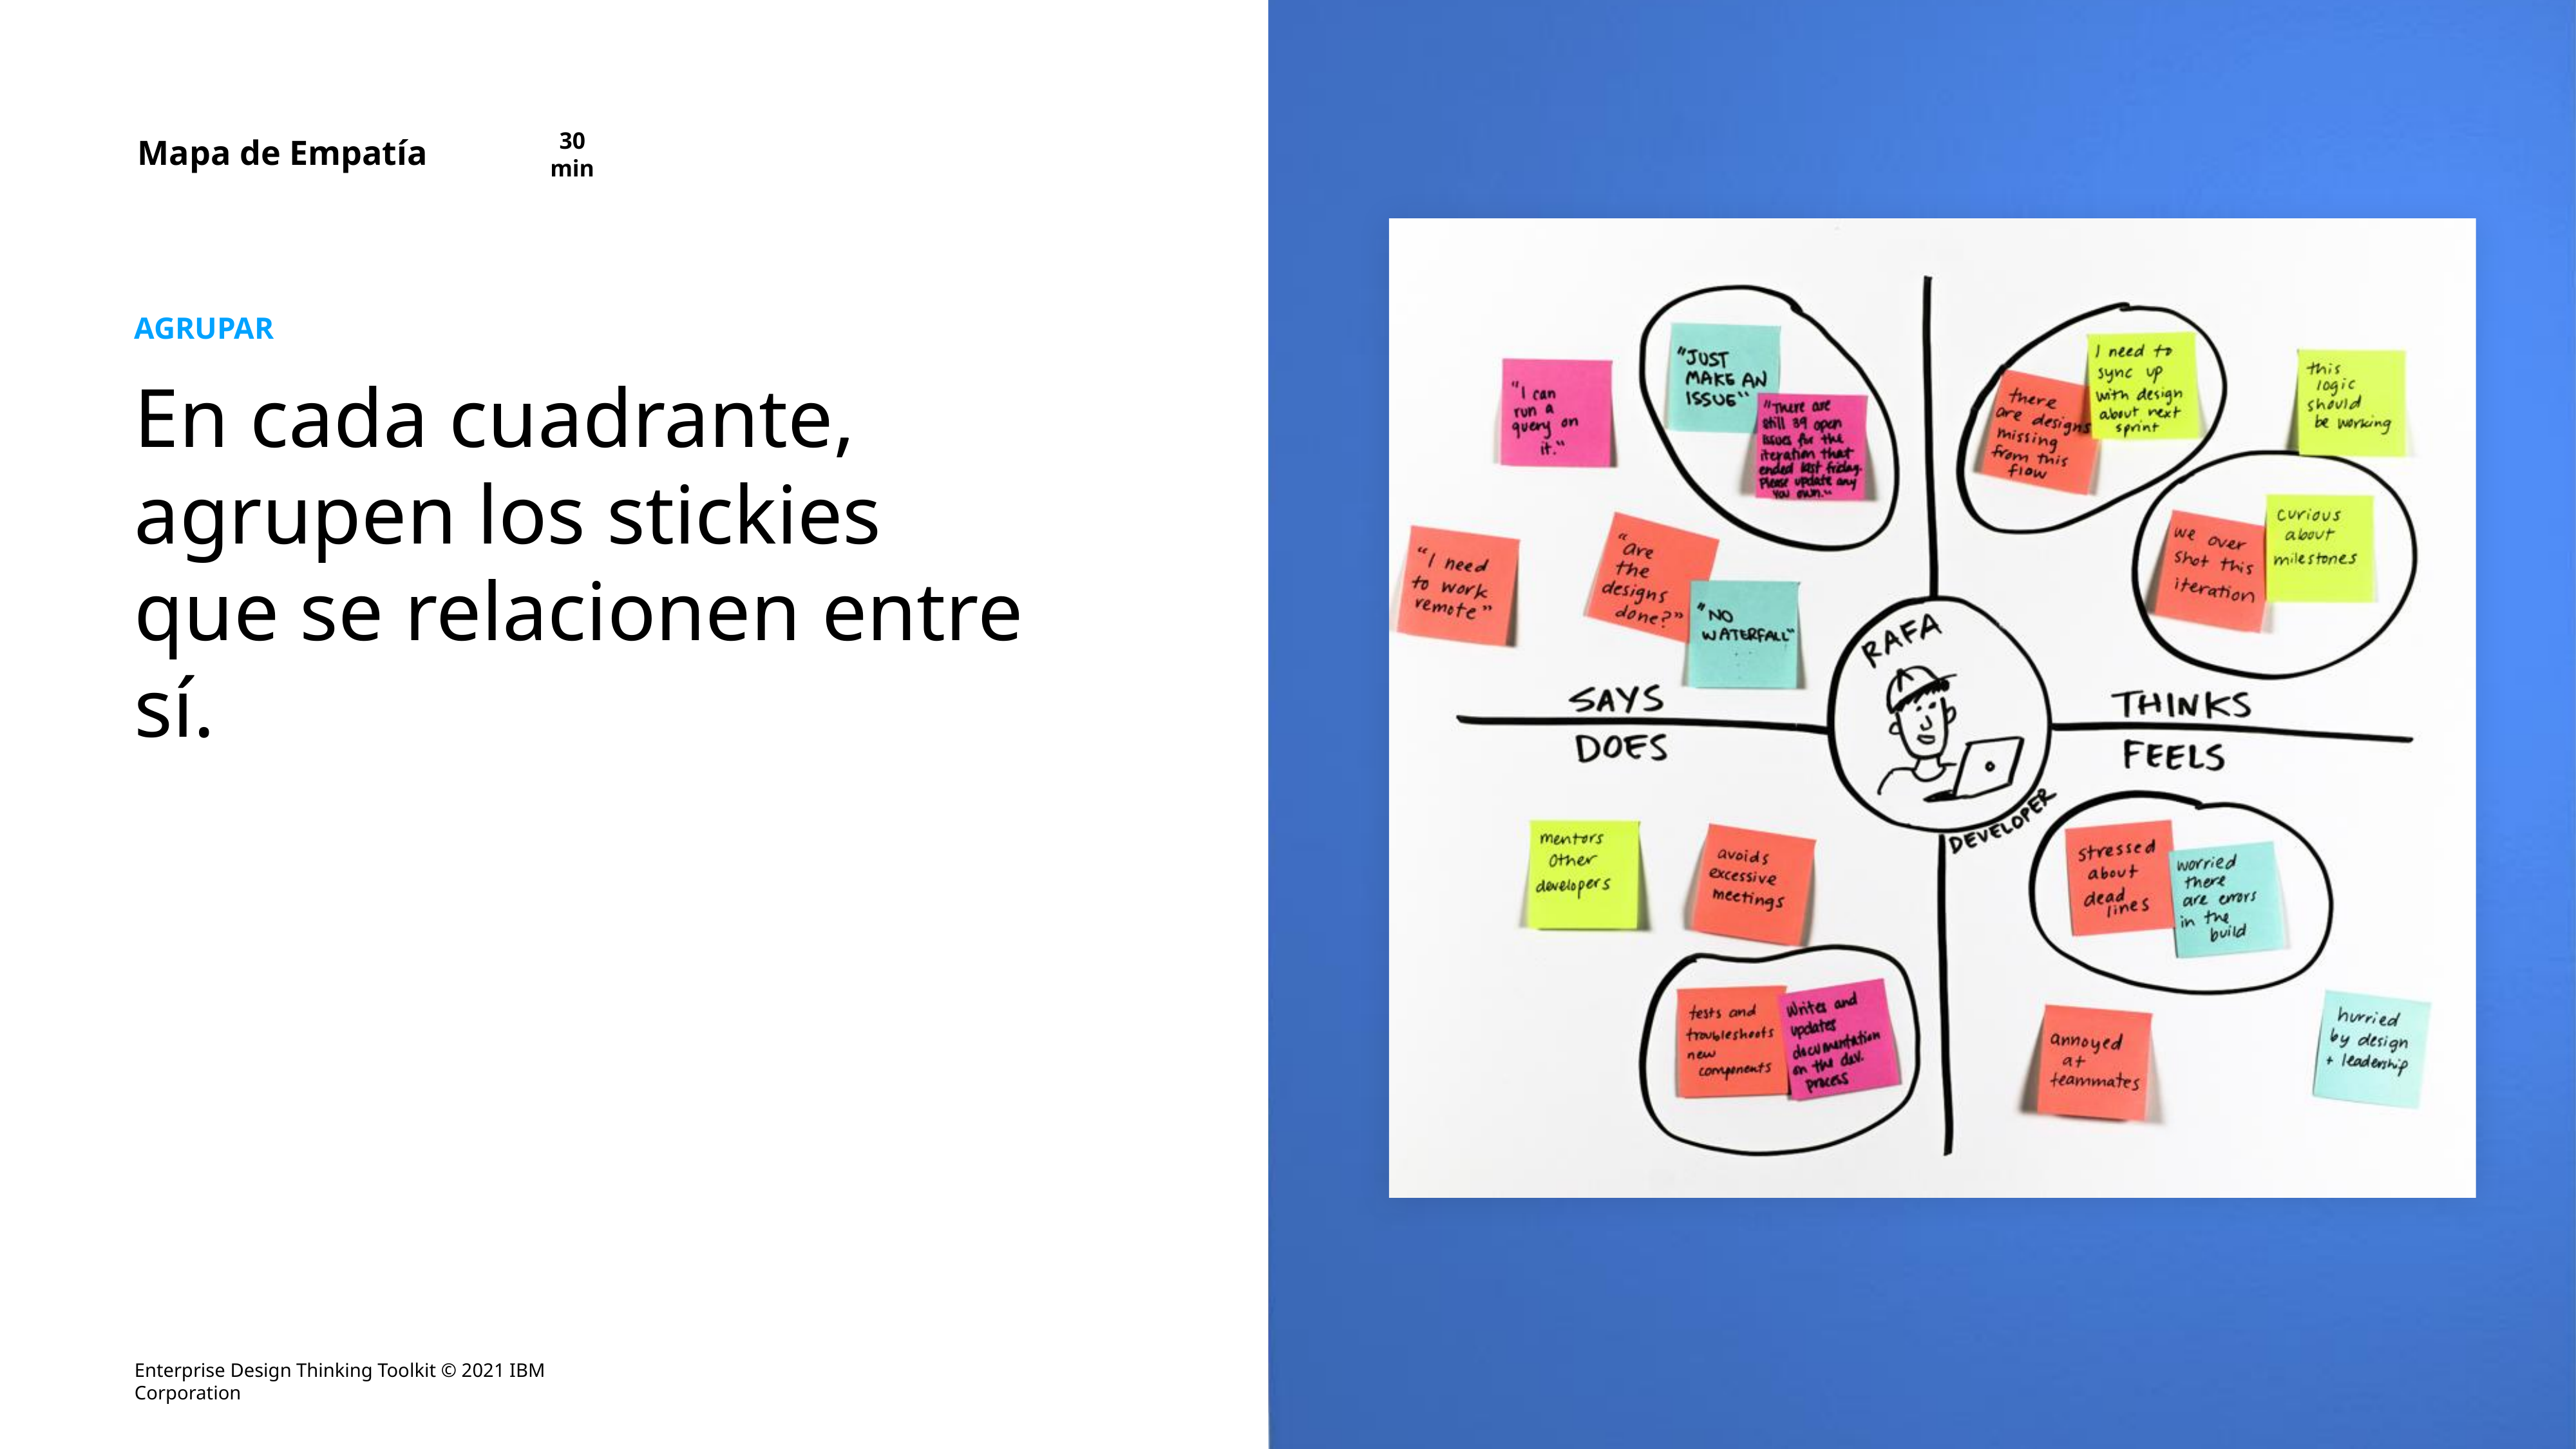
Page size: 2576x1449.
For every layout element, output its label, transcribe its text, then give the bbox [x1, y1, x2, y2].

picture [1267, 0, 2576, 1449]
list En cada cuadrante, agrupen los stickies que se relacionen entre sí. [134, 366, 1037, 1198]
list AGRUPAR [134, 309, 610, 348]
